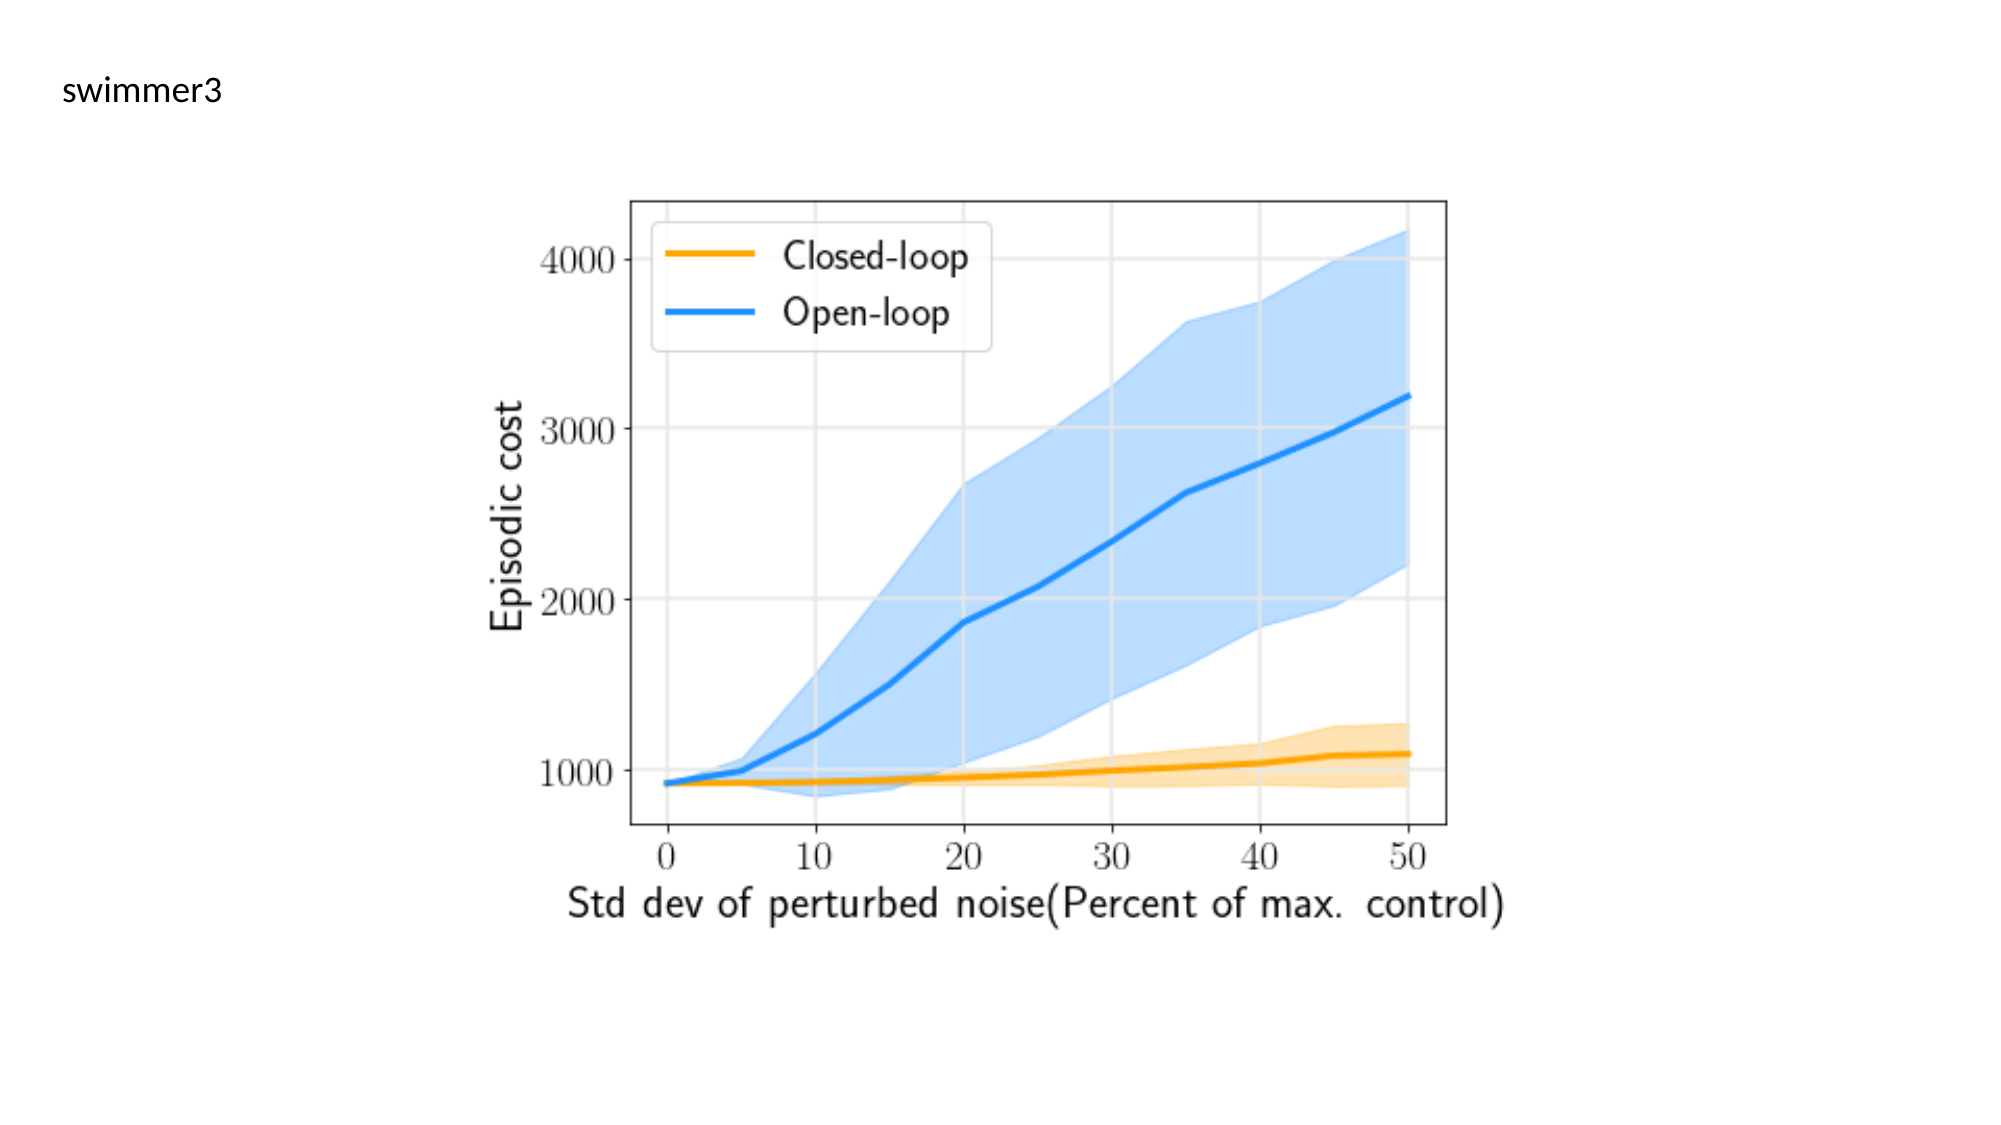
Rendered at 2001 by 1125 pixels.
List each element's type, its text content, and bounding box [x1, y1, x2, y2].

text_box swimmer3 [47, 58, 331, 118]
picture [476, 180, 1524, 945]
